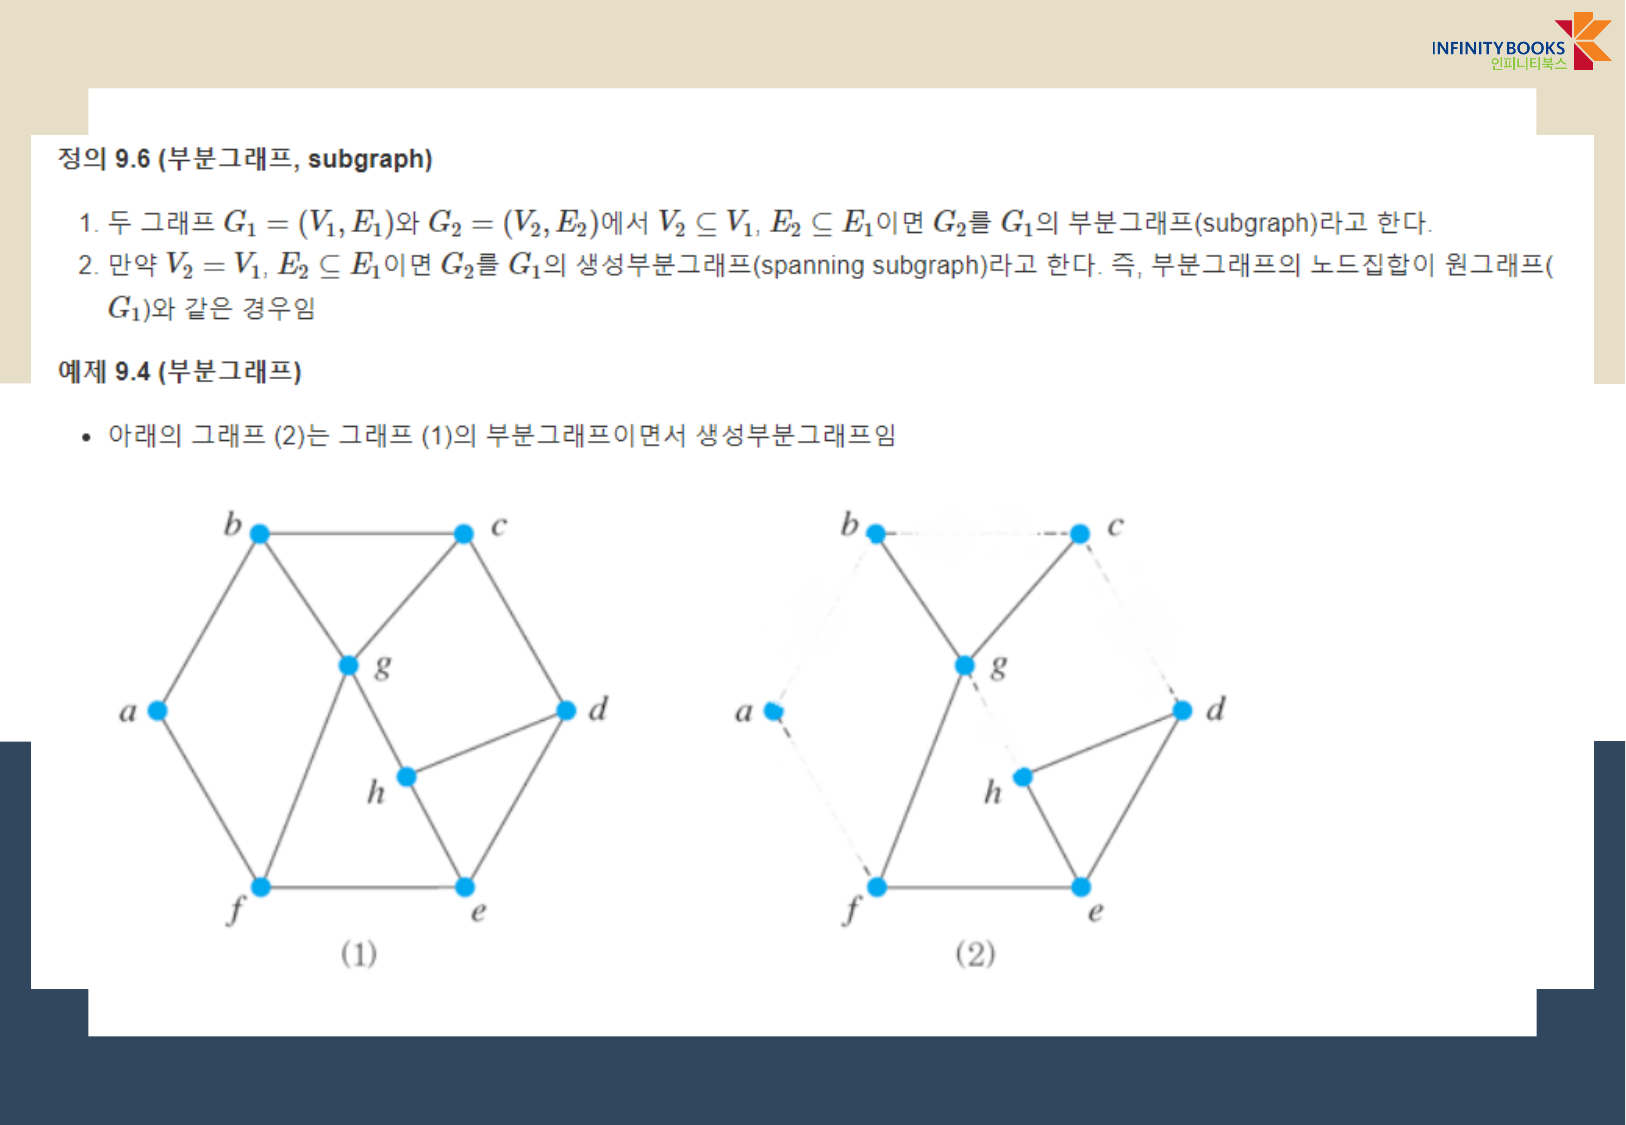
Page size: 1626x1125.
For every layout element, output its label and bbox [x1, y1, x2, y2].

picture [31, 135, 1594, 990]
picture [1433, 12, 1612, 70]
